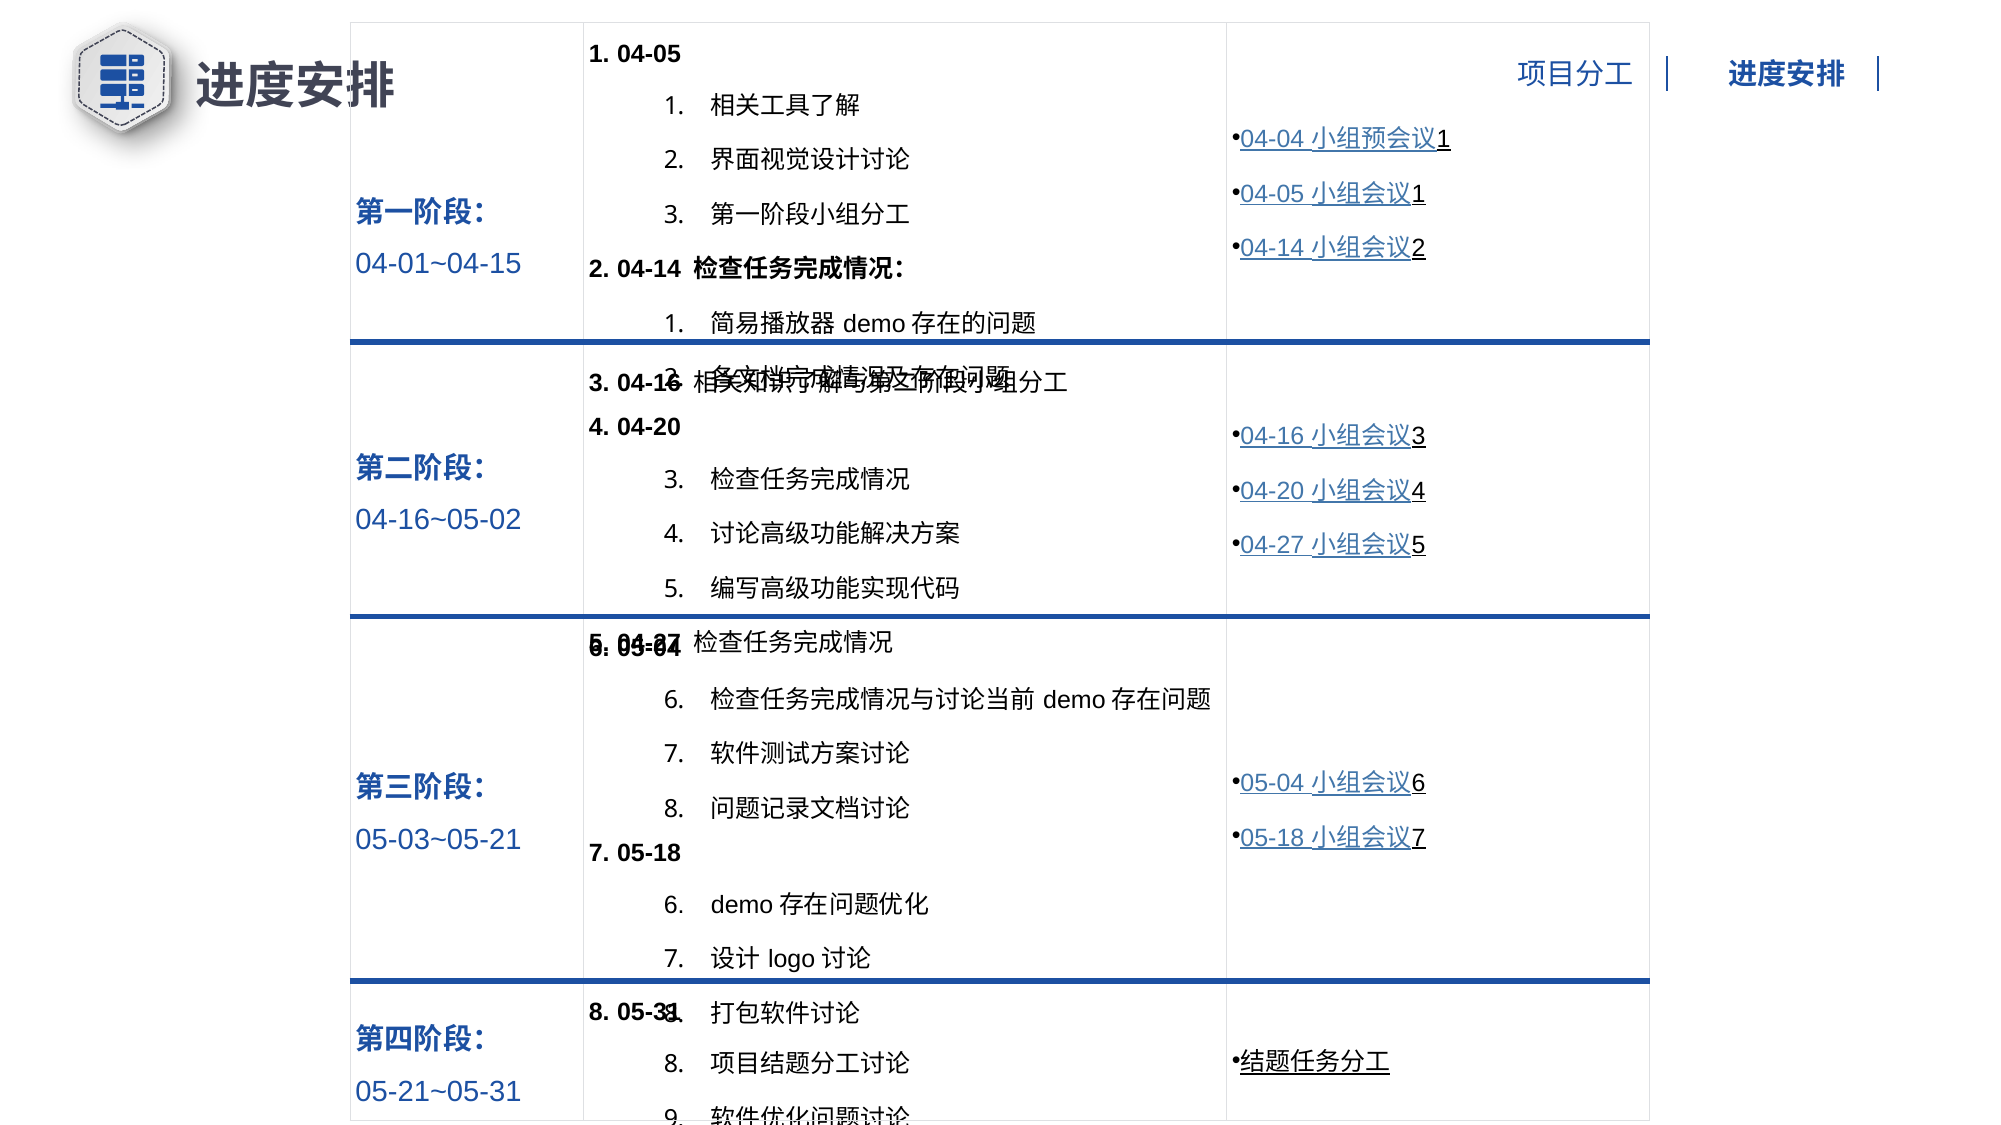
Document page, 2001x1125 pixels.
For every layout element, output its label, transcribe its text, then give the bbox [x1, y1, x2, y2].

table_header 04-05 相关工具了解 界面视觉设计讨论 第一阶段小组分工 04-14 检查任务完成情况： 简易播放器demo存在的问题 各文档完成情况及存在问题 [584, 23, 1226, 339]
table_cell 第三阶段： 05-03~05-21 [351, 619, 583, 978]
table_cell 结题任务分工 [1227, 984, 1649, 1120]
table_header 04-04 小组预会议1 04-05 小组会议1 04-14 小组会议2 [1227, 23, 1649, 339]
table_cell 04-16 相关知识了解与第二阶段小组分工 04-20 检查任务完成情况 讨论高级功能解决方案 编写高级功能实现代码 04-27 检查任务完成情况 [584, 345, 1226, 614]
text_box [66, 28, 177, 128]
text_box 进度安排 [1713, 48, 1861, 98]
table_cell 05-04 小组会议6 05-18 小组会议7 [1227, 619, 1649, 978]
table_cell 05-04 检查任务完成情况与讨论当前demo存在问题 软件测试方案讨论 问题记录文档讨论 05-18 demo存在问题优化 设计logo讨论 打包软件讨论 [584, 619, 1226, 978]
table_cell 04-16 小组会议3 04-20 小组会议4 04-27 小组会议5 [1227, 345, 1649, 614]
table_cell 第二阶段： 04-16~05-02 [351, 345, 583, 614]
table_cell 第四阶段： 05-21~05-31 [351, 984, 583, 1120]
table_header 第一阶段： 04-01~04-15 [351, 23, 583, 339]
table_cell 05-31 项目结题分工讨论 软件优化问题讨论 [584, 984, 1226, 1120]
text_box 进度安排 [184, 47, 350, 119]
